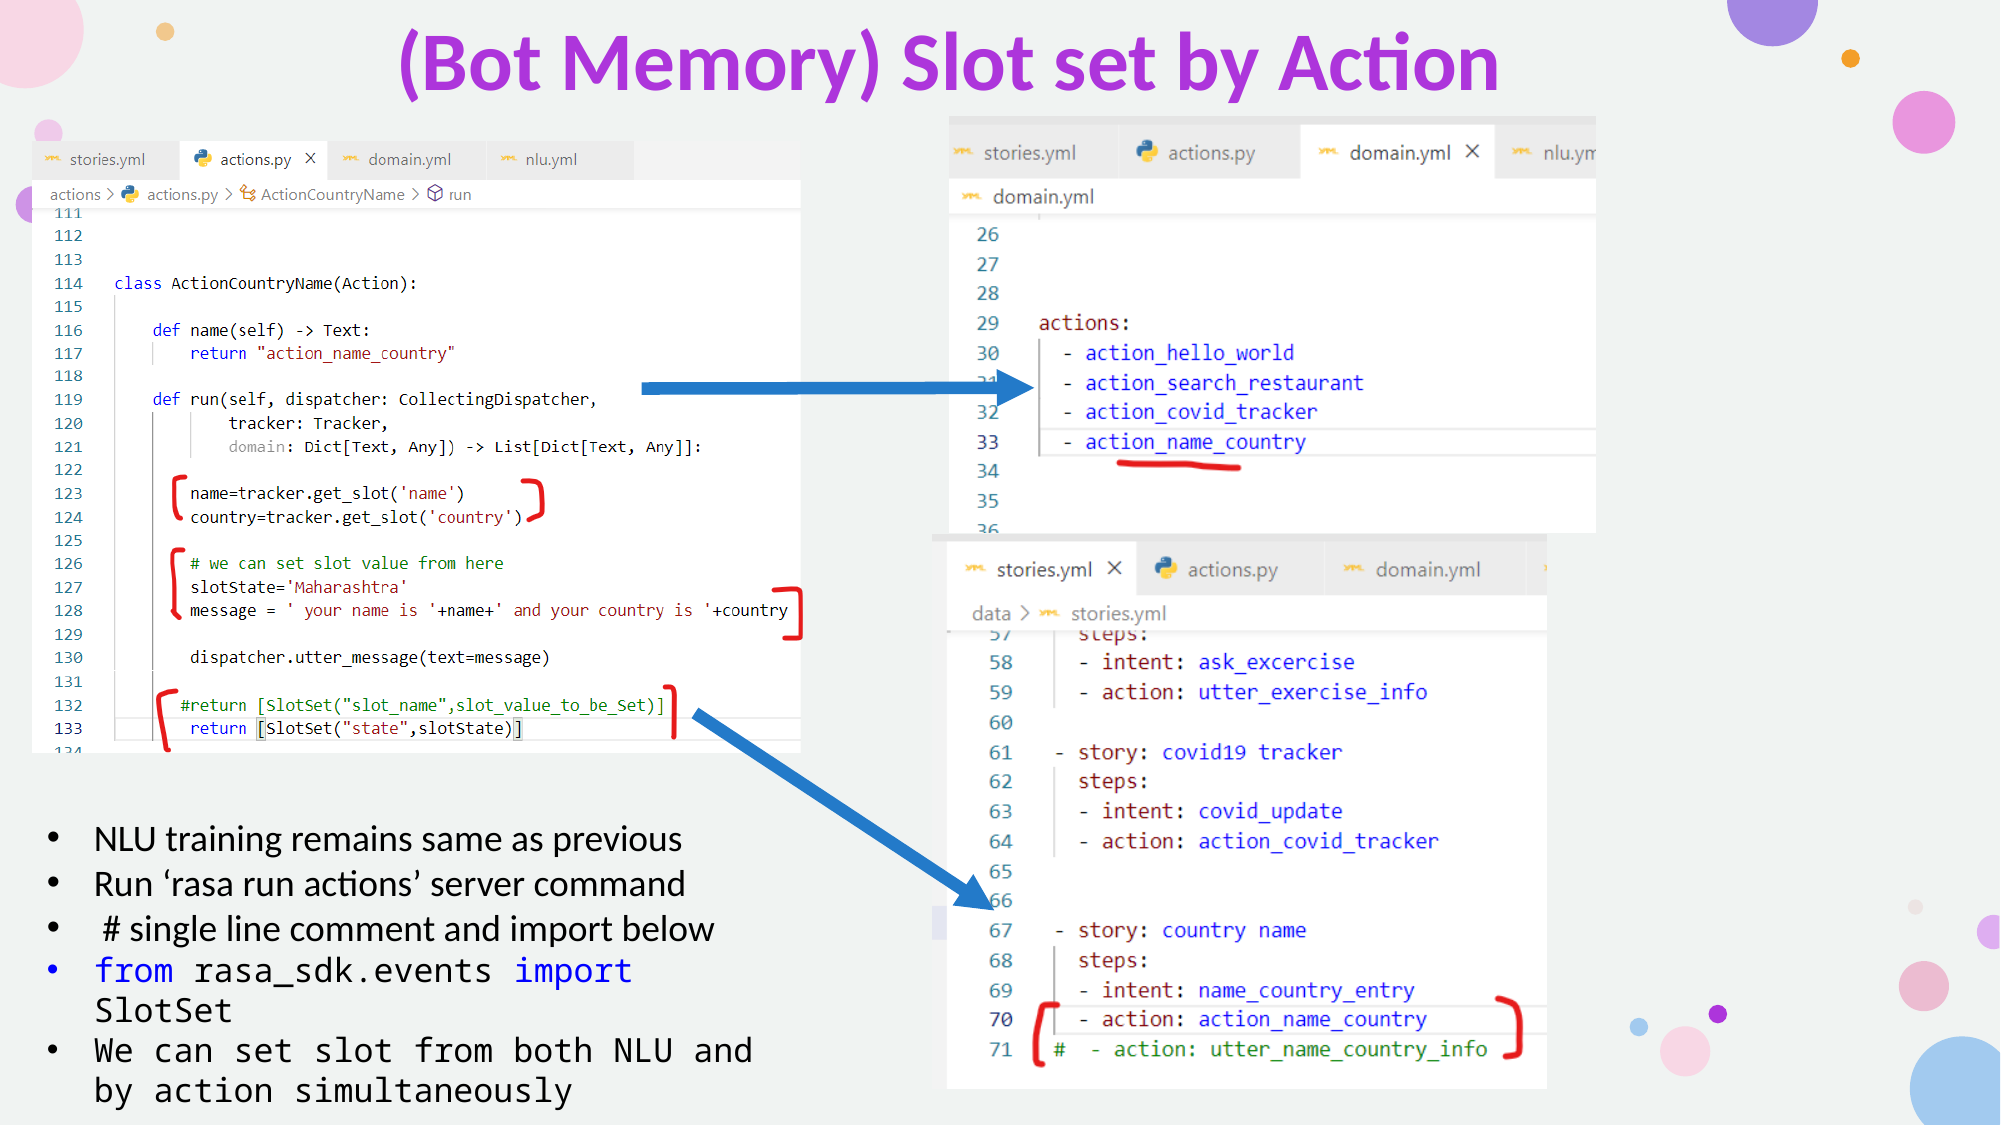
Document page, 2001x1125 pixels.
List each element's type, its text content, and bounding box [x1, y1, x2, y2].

picture [32, 141, 803, 753]
picture [949, 116, 1596, 533]
text_box (Bot Memory) Slot set by Action [369, 0, 1529, 115]
picture [932, 534, 1547, 1089]
text_box NLU training remains same as previous Run ‘rasa run actions’ server command # single line comment and import below from rasa_sdk.events import SlotSet We can set slot from both NLU and by action simultaneously [32, 806, 778, 1125]
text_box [694, 712, 995, 911]
